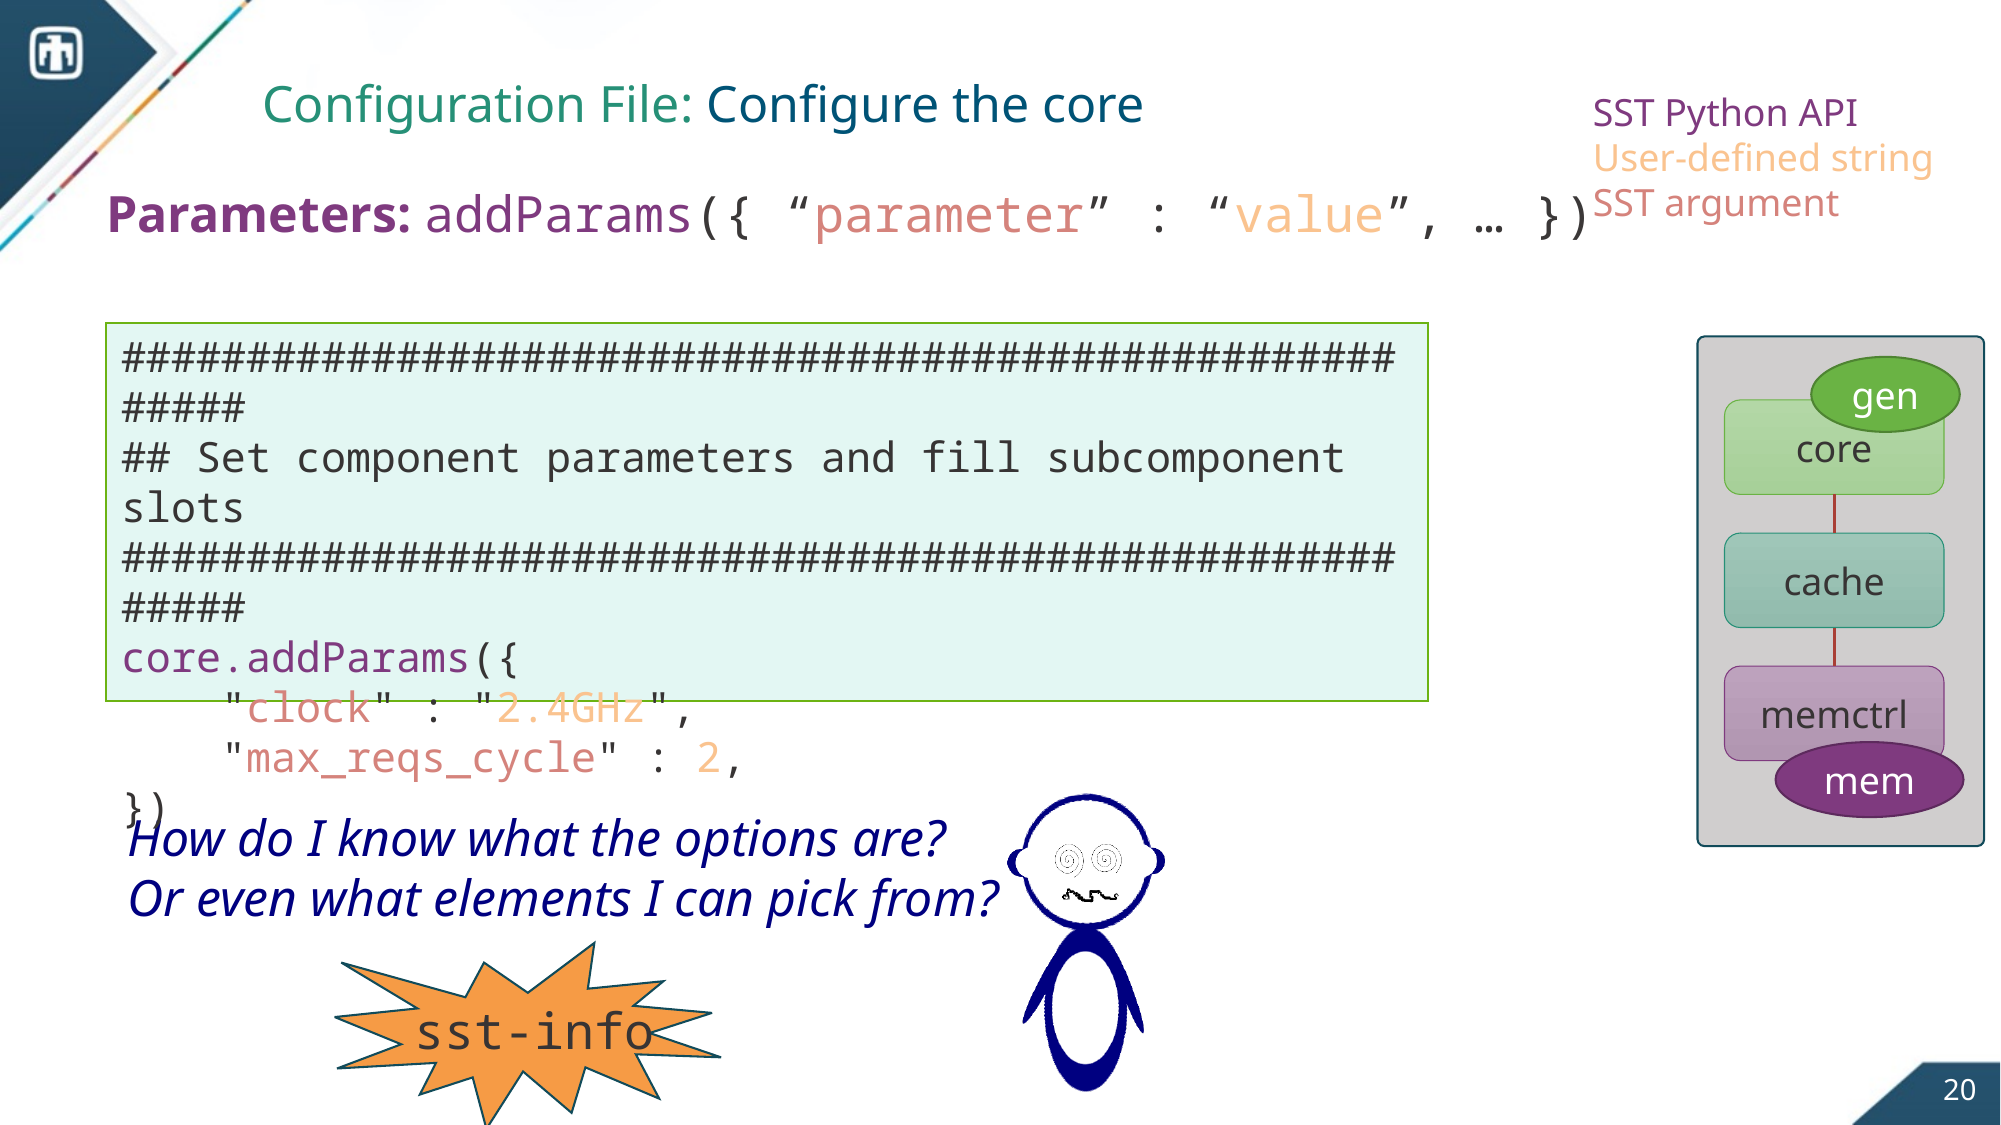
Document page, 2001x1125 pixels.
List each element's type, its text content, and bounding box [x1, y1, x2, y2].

title Configuration File: Configure the core [262, 42, 1919, 170]
text_box [650, 1096, 662, 1101]
picture [0, 0, 2001, 1125]
text_box ######################################################## ## Set component parameters and fill subcomponent slots ######################################################## core.addParams({ "clock" : "2.4GHz", "max_reqs_cycle" : 2, }) [105, 322, 1429, 702]
text_box SST Python API User-defined string SST argument [1578, 82, 1973, 232]
slide_number 20 [1919, 1061, 2000, 1122]
text_box [476, 1096, 509, 1125]
text_box [550, 1096, 578, 1115]
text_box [1697, 336, 1985, 847]
text_box sst-info [399, 1092, 729, 1096]
list Parameters: addParams({ “parameter” : “value”, … }) [106, 182, 1919, 988]
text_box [112, 793, 1222, 1092]
